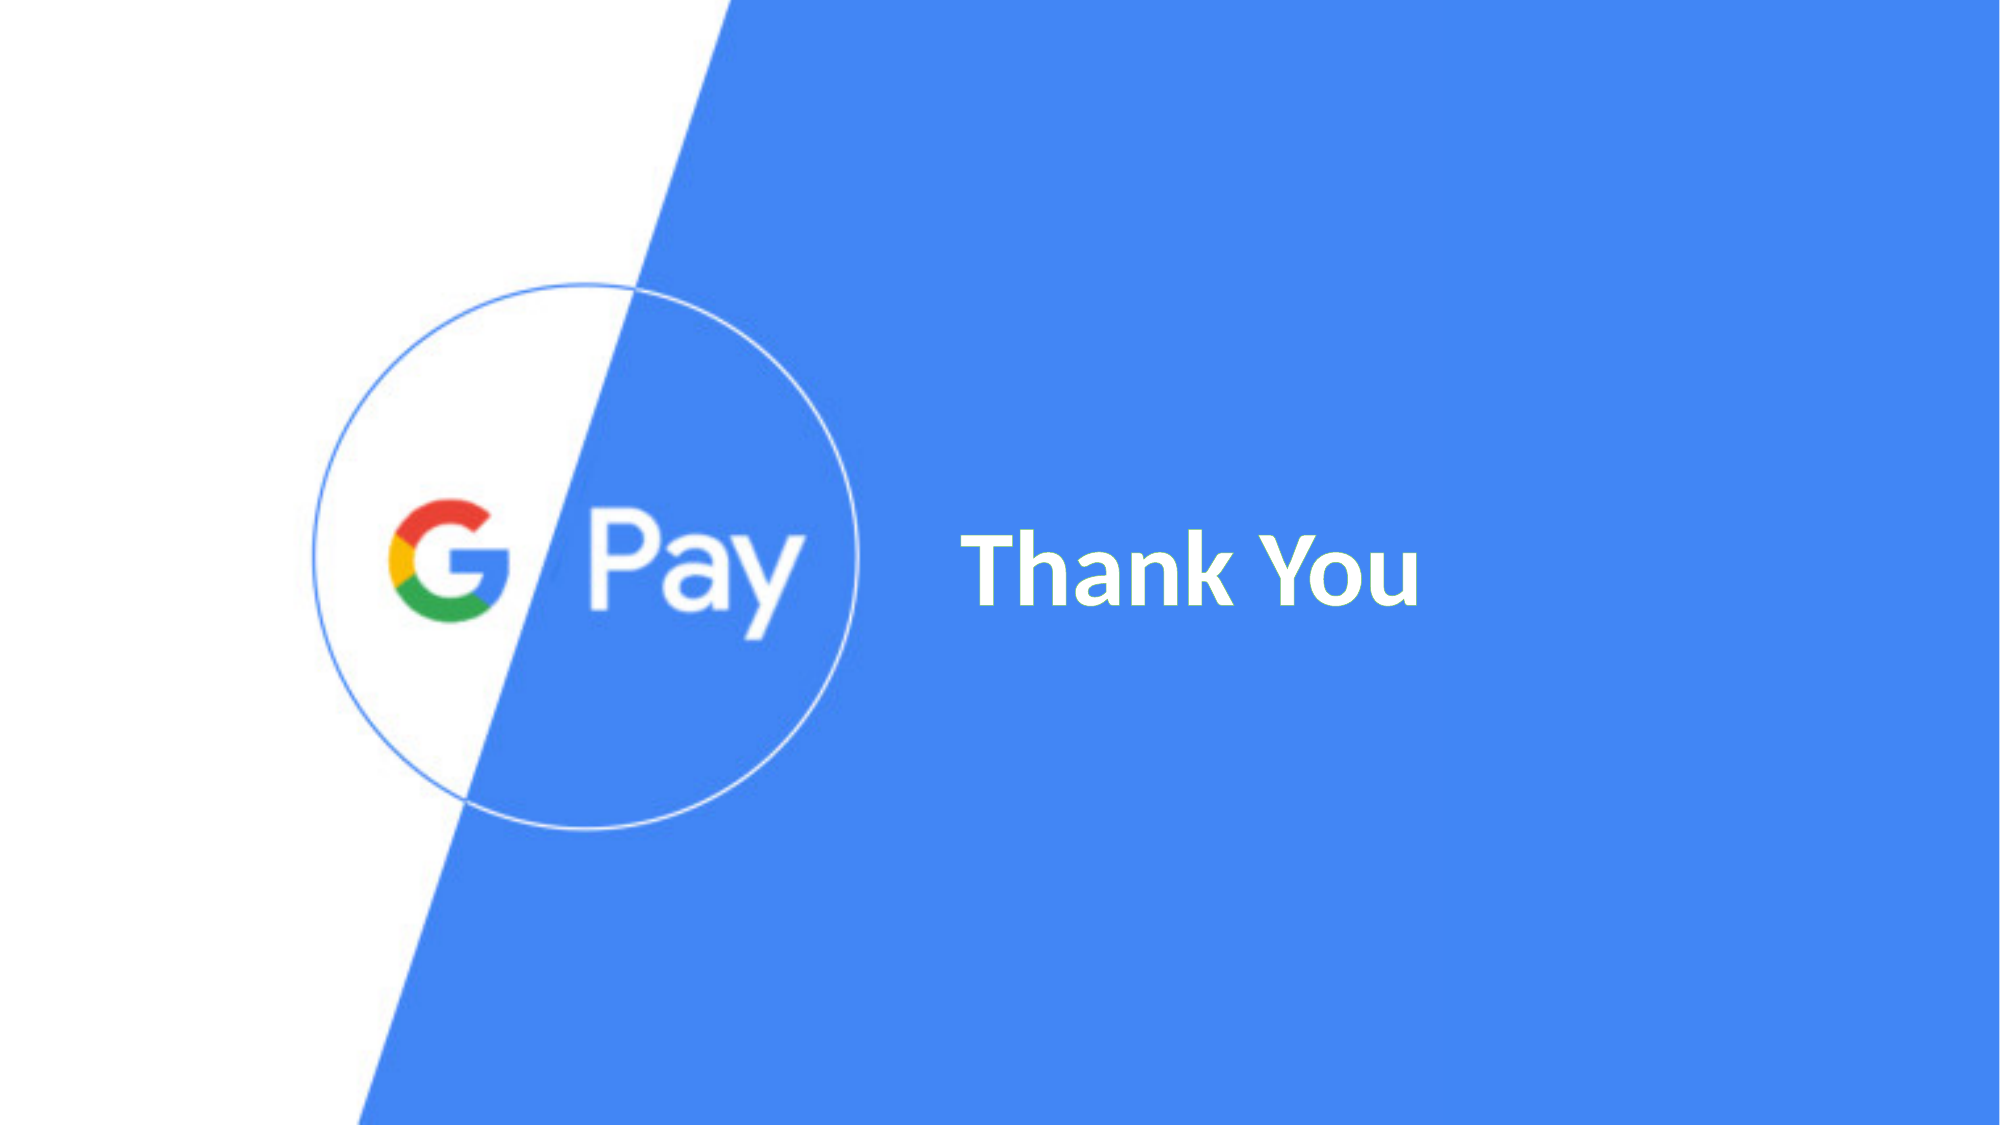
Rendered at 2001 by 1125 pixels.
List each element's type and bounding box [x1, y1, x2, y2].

text_box [0, 0, 2000, 1125]
